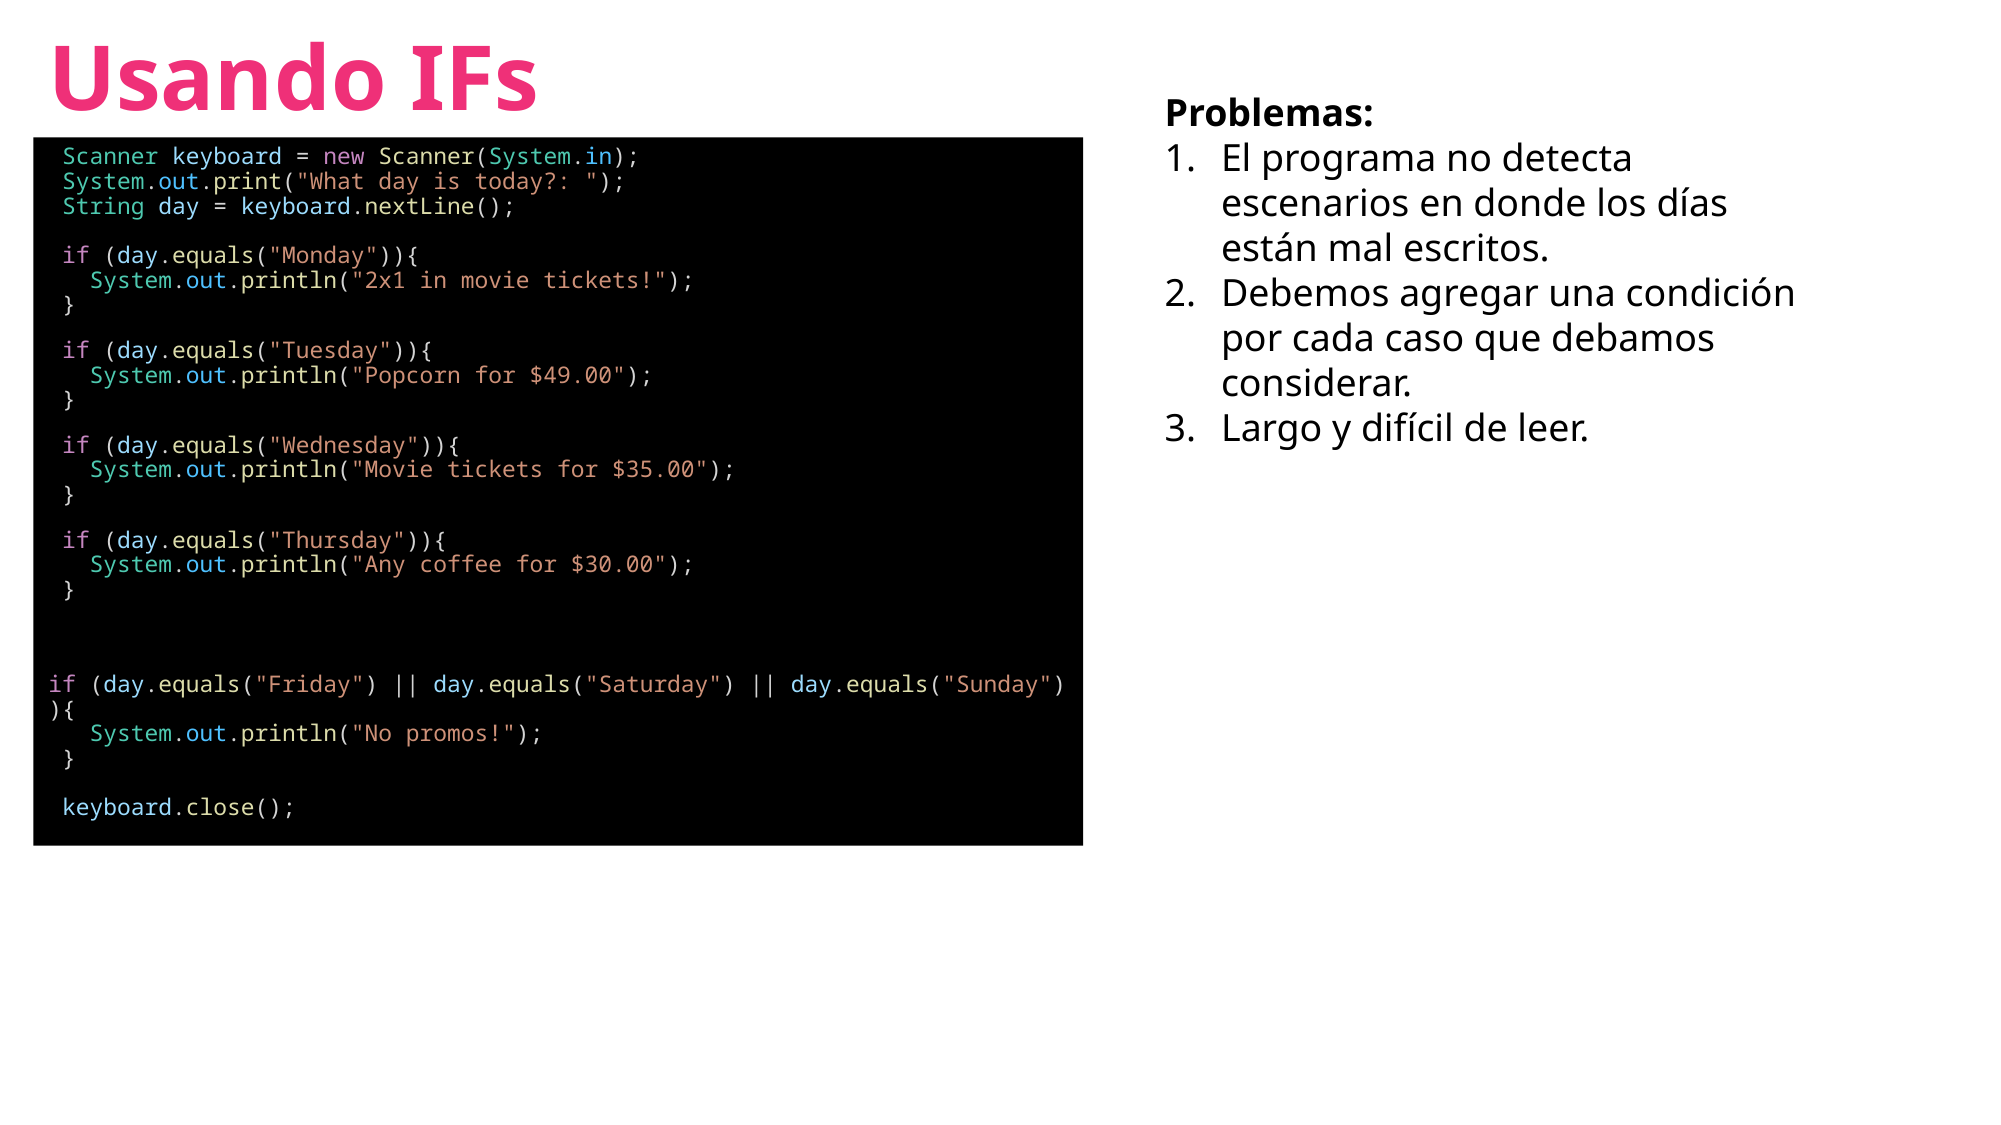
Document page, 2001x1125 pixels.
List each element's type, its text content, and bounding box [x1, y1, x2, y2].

text_box Problemas: El programa no detecta escenarios en donde los días están mal escritos. Debemos agregar una condición por cada caso que debamos considerar. Largo y difícil de leer. [1149, 81, 1838, 456]
title Usando IFs [33, 24, 584, 137]
list Scanner keyboard = new Scanner(System.in); System.out.print("What day is today?: "); String day = keyboard.nextLine(); if (day.equals("Monday")){ System.out.println("2x1 in movie tickets!"); } if (day.equals("Tuesday")){ System.out.println("Popcorn for $49.00"); } if (day.equals("Wednesday")){ System.out.println("Movie tickets for $35.00"); } if (day.equals("Thursday")){ System.out.println("Any coffee for $30.00"); } if (day.equals("Friday") || day.equals("Saturday") || day.equals("Sunday")){ System.out.println("No promos!"); } keyboard.close(); [33, 137, 1084, 846]
